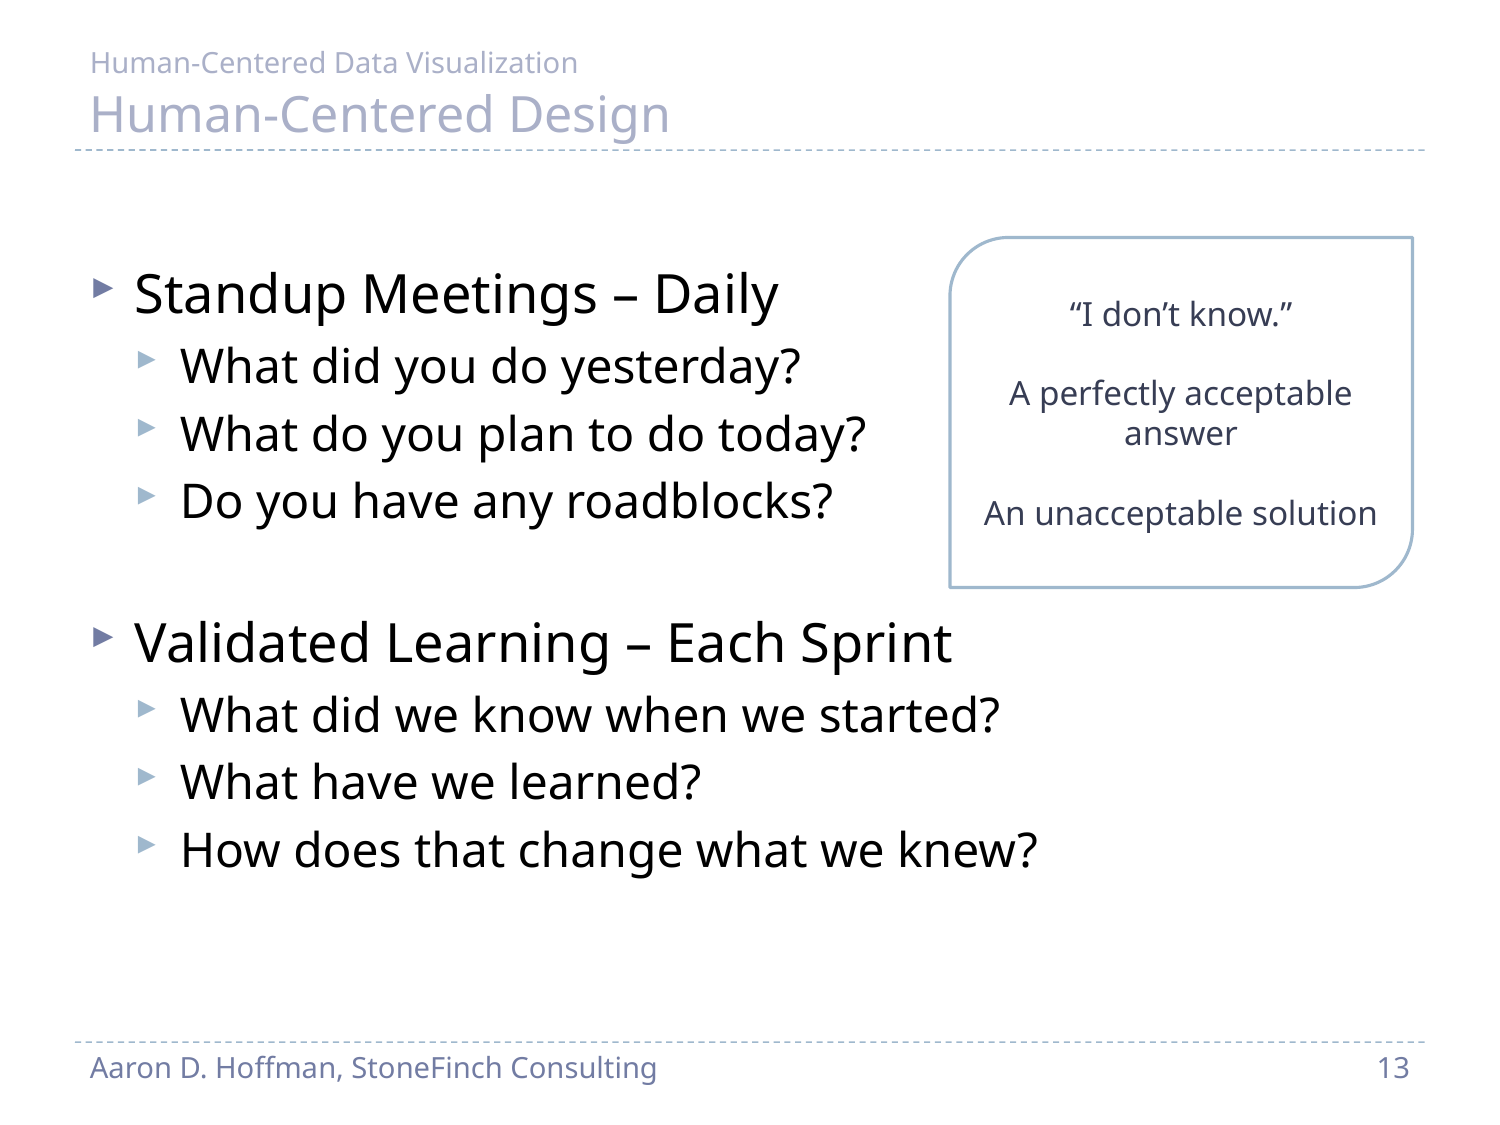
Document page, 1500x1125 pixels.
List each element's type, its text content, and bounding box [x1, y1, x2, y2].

list Standup Meetings – Daily What did you do yesterday? What do you plan to do today? Do you have any roadblocks? Validated Learning – Each Sprint What did we know when we started? What have we learned? How does that change what we knew? [75, 174, 1425, 1010]
footer Aaron D. Hoffman, StoneFinch Consulting [75, 1042, 1025, 1103]
list Human-Centered Data Visualization [75, 37, 1425, 75]
text_box “I don’t know.” A perfectly acceptable answer An unacceptable solution [948, 235, 1415, 590]
title Human-Centered Design [75, 75, 1425, 150]
slide_number 13 [1312, 1042, 1425, 1103]
